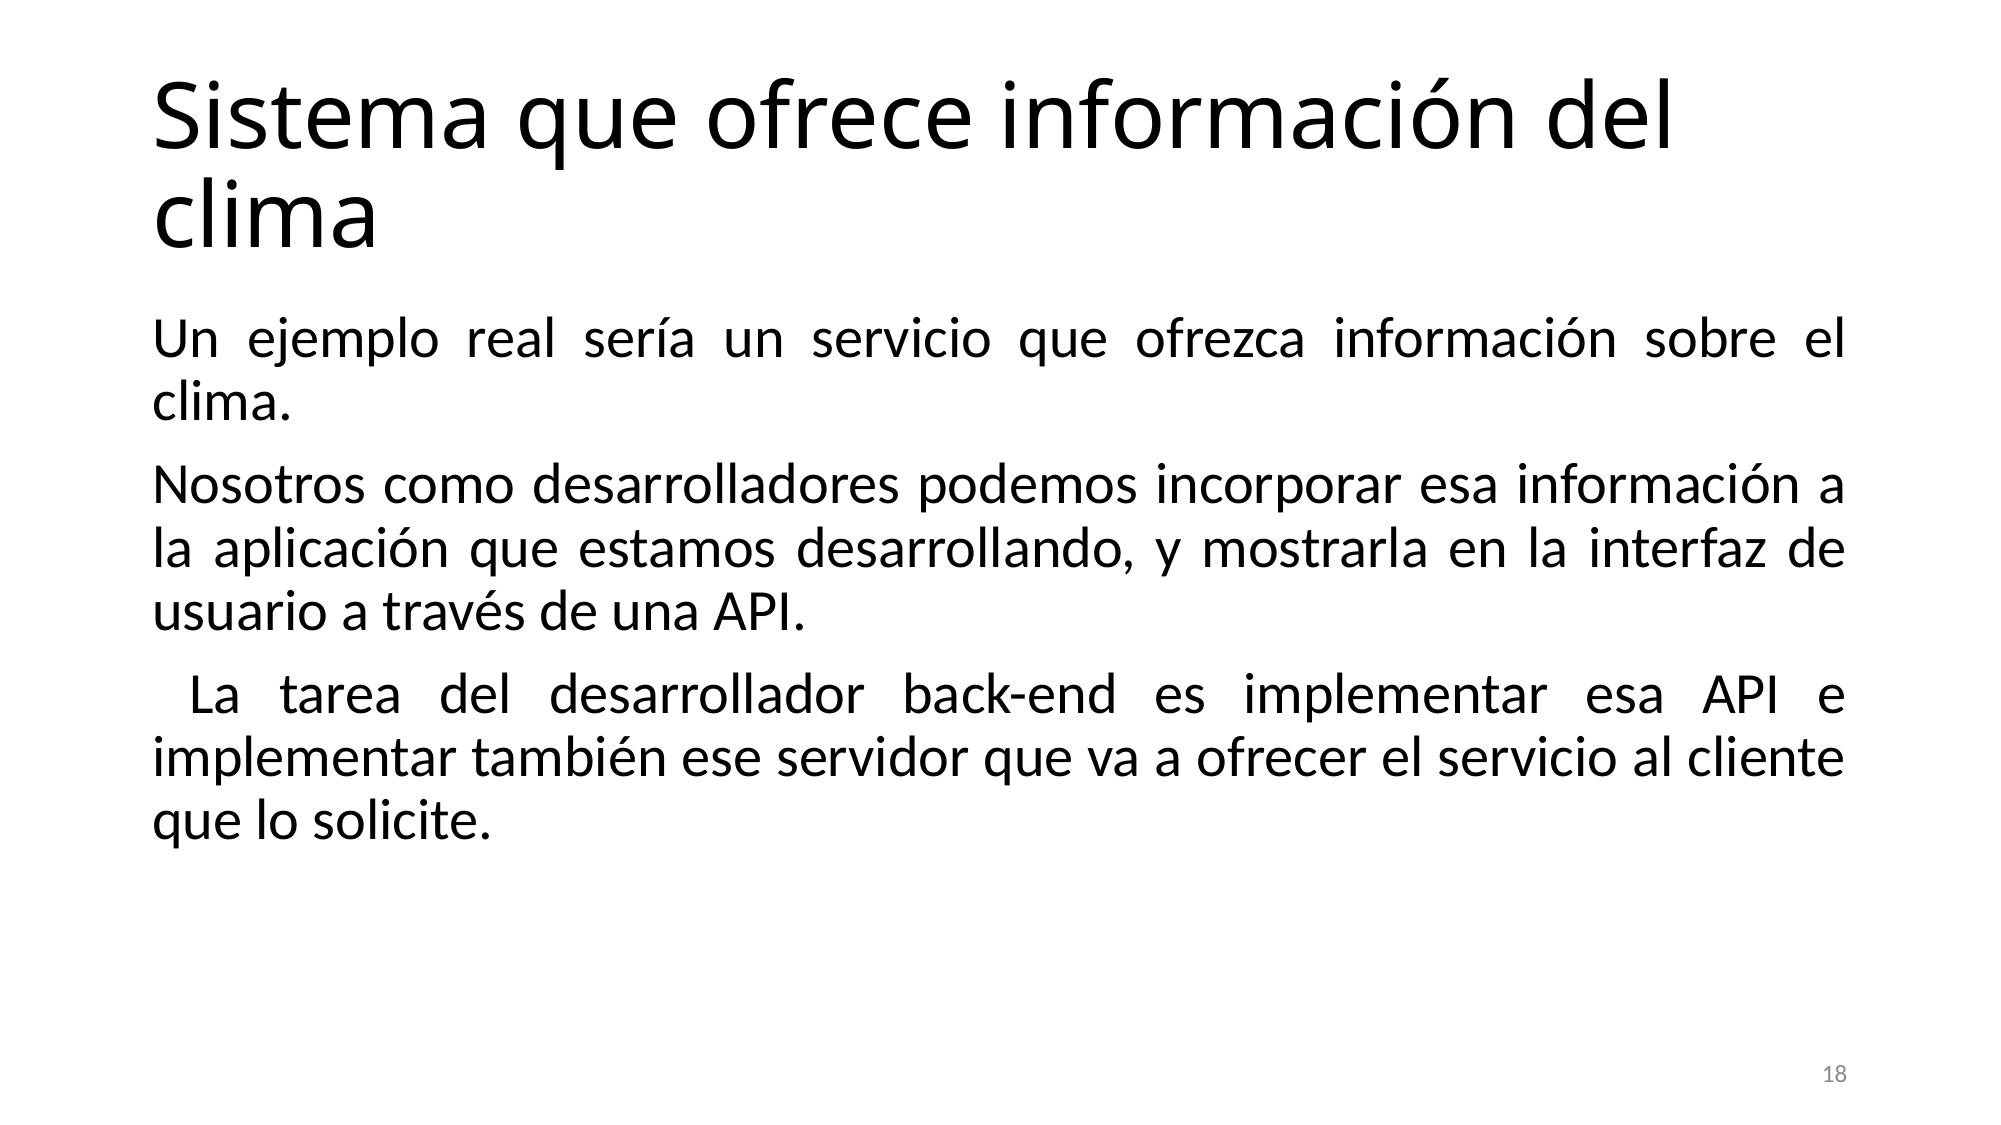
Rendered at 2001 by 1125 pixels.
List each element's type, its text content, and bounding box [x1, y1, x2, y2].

slide_number 18 [1412, 1042, 1863, 1103]
title Sistema que ofrece información del clima [137, 59, 1863, 278]
list Un ejemplo real sería un servicio que ofrezca información sobre el clima. Nosotros como desarrolladores podemos incorporar esa información a la aplicación que estamos desarrollando, y mostrarla en la interfaz de usuario a través de una API. La tarea del desarrollador back-end es implementar esa API e implementar también ese servidor que va a ofrecer el servicio al cliente que lo solicite. [137, 299, 1863, 1014]
